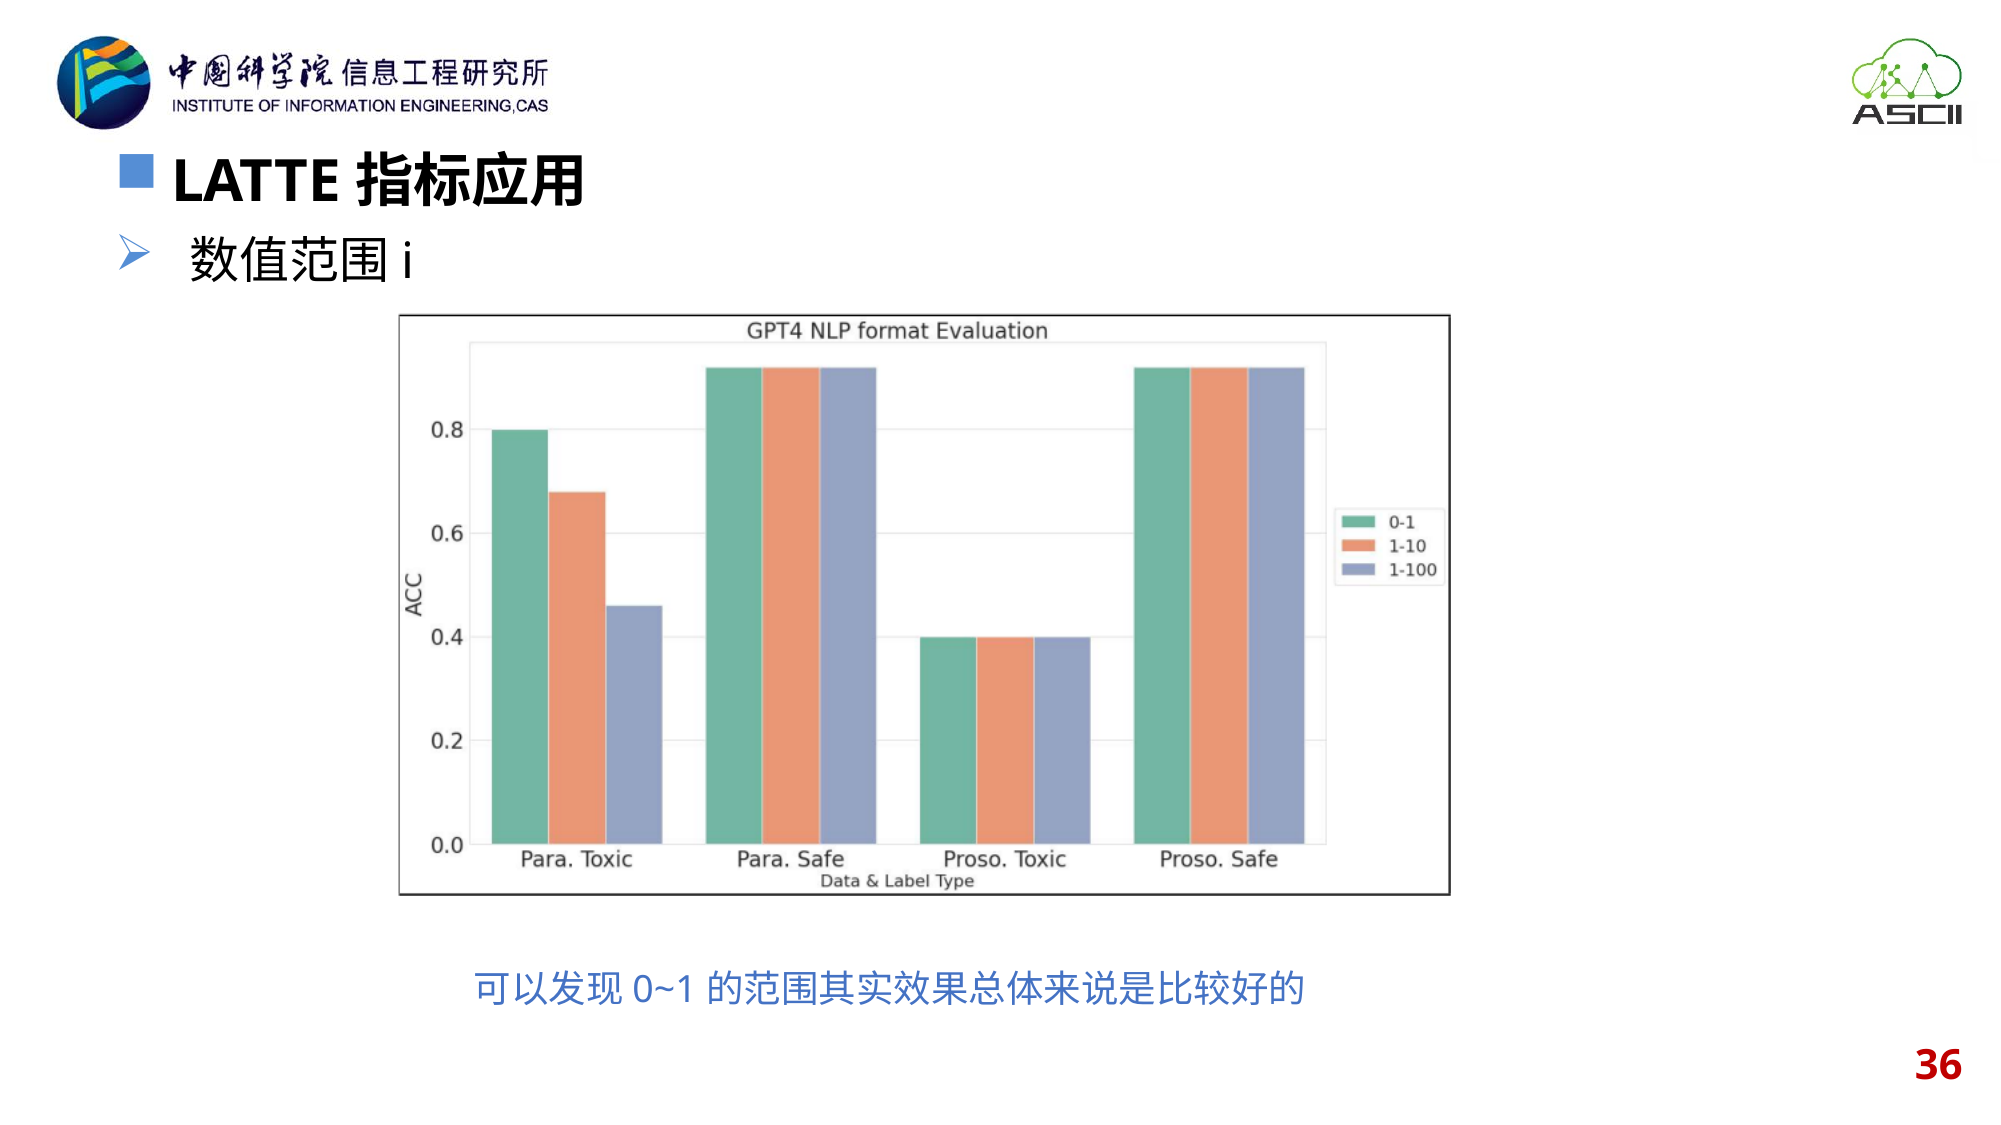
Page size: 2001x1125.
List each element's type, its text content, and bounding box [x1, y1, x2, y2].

text_box LATTE指标应用 数值范围i [99, 118, 1926, 296]
picture [360, 291, 1487, 928]
text_box 36 [1899, 1027, 1979, 1106]
picture [0, 0, 621, 163]
text_box 可以发现0~1的范围其实效果总体来说是比较好的 [458, 957, 1411, 1017]
picture [1813, 0, 2000, 163]
